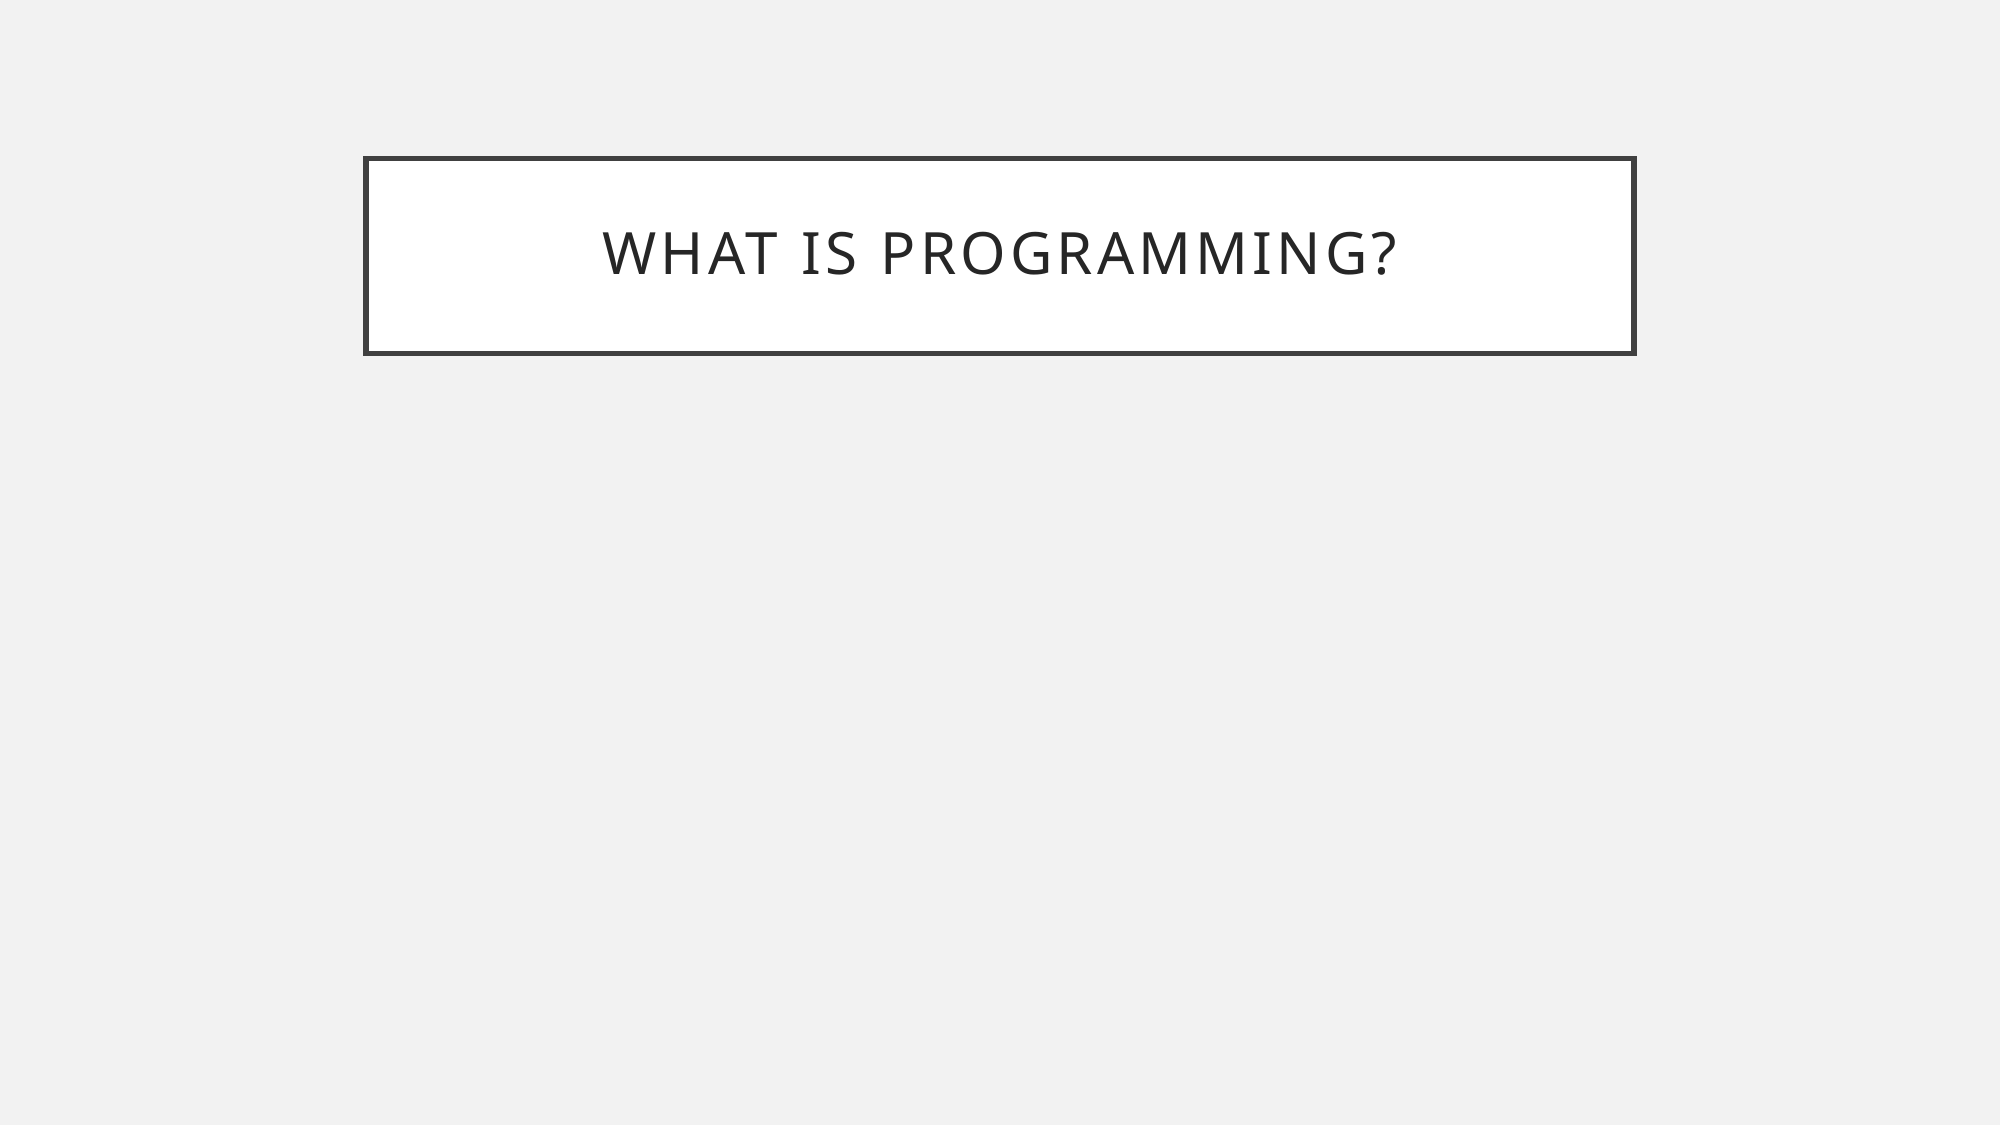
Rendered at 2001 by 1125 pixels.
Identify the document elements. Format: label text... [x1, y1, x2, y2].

title What is programming? [363, 156, 1637, 356]
